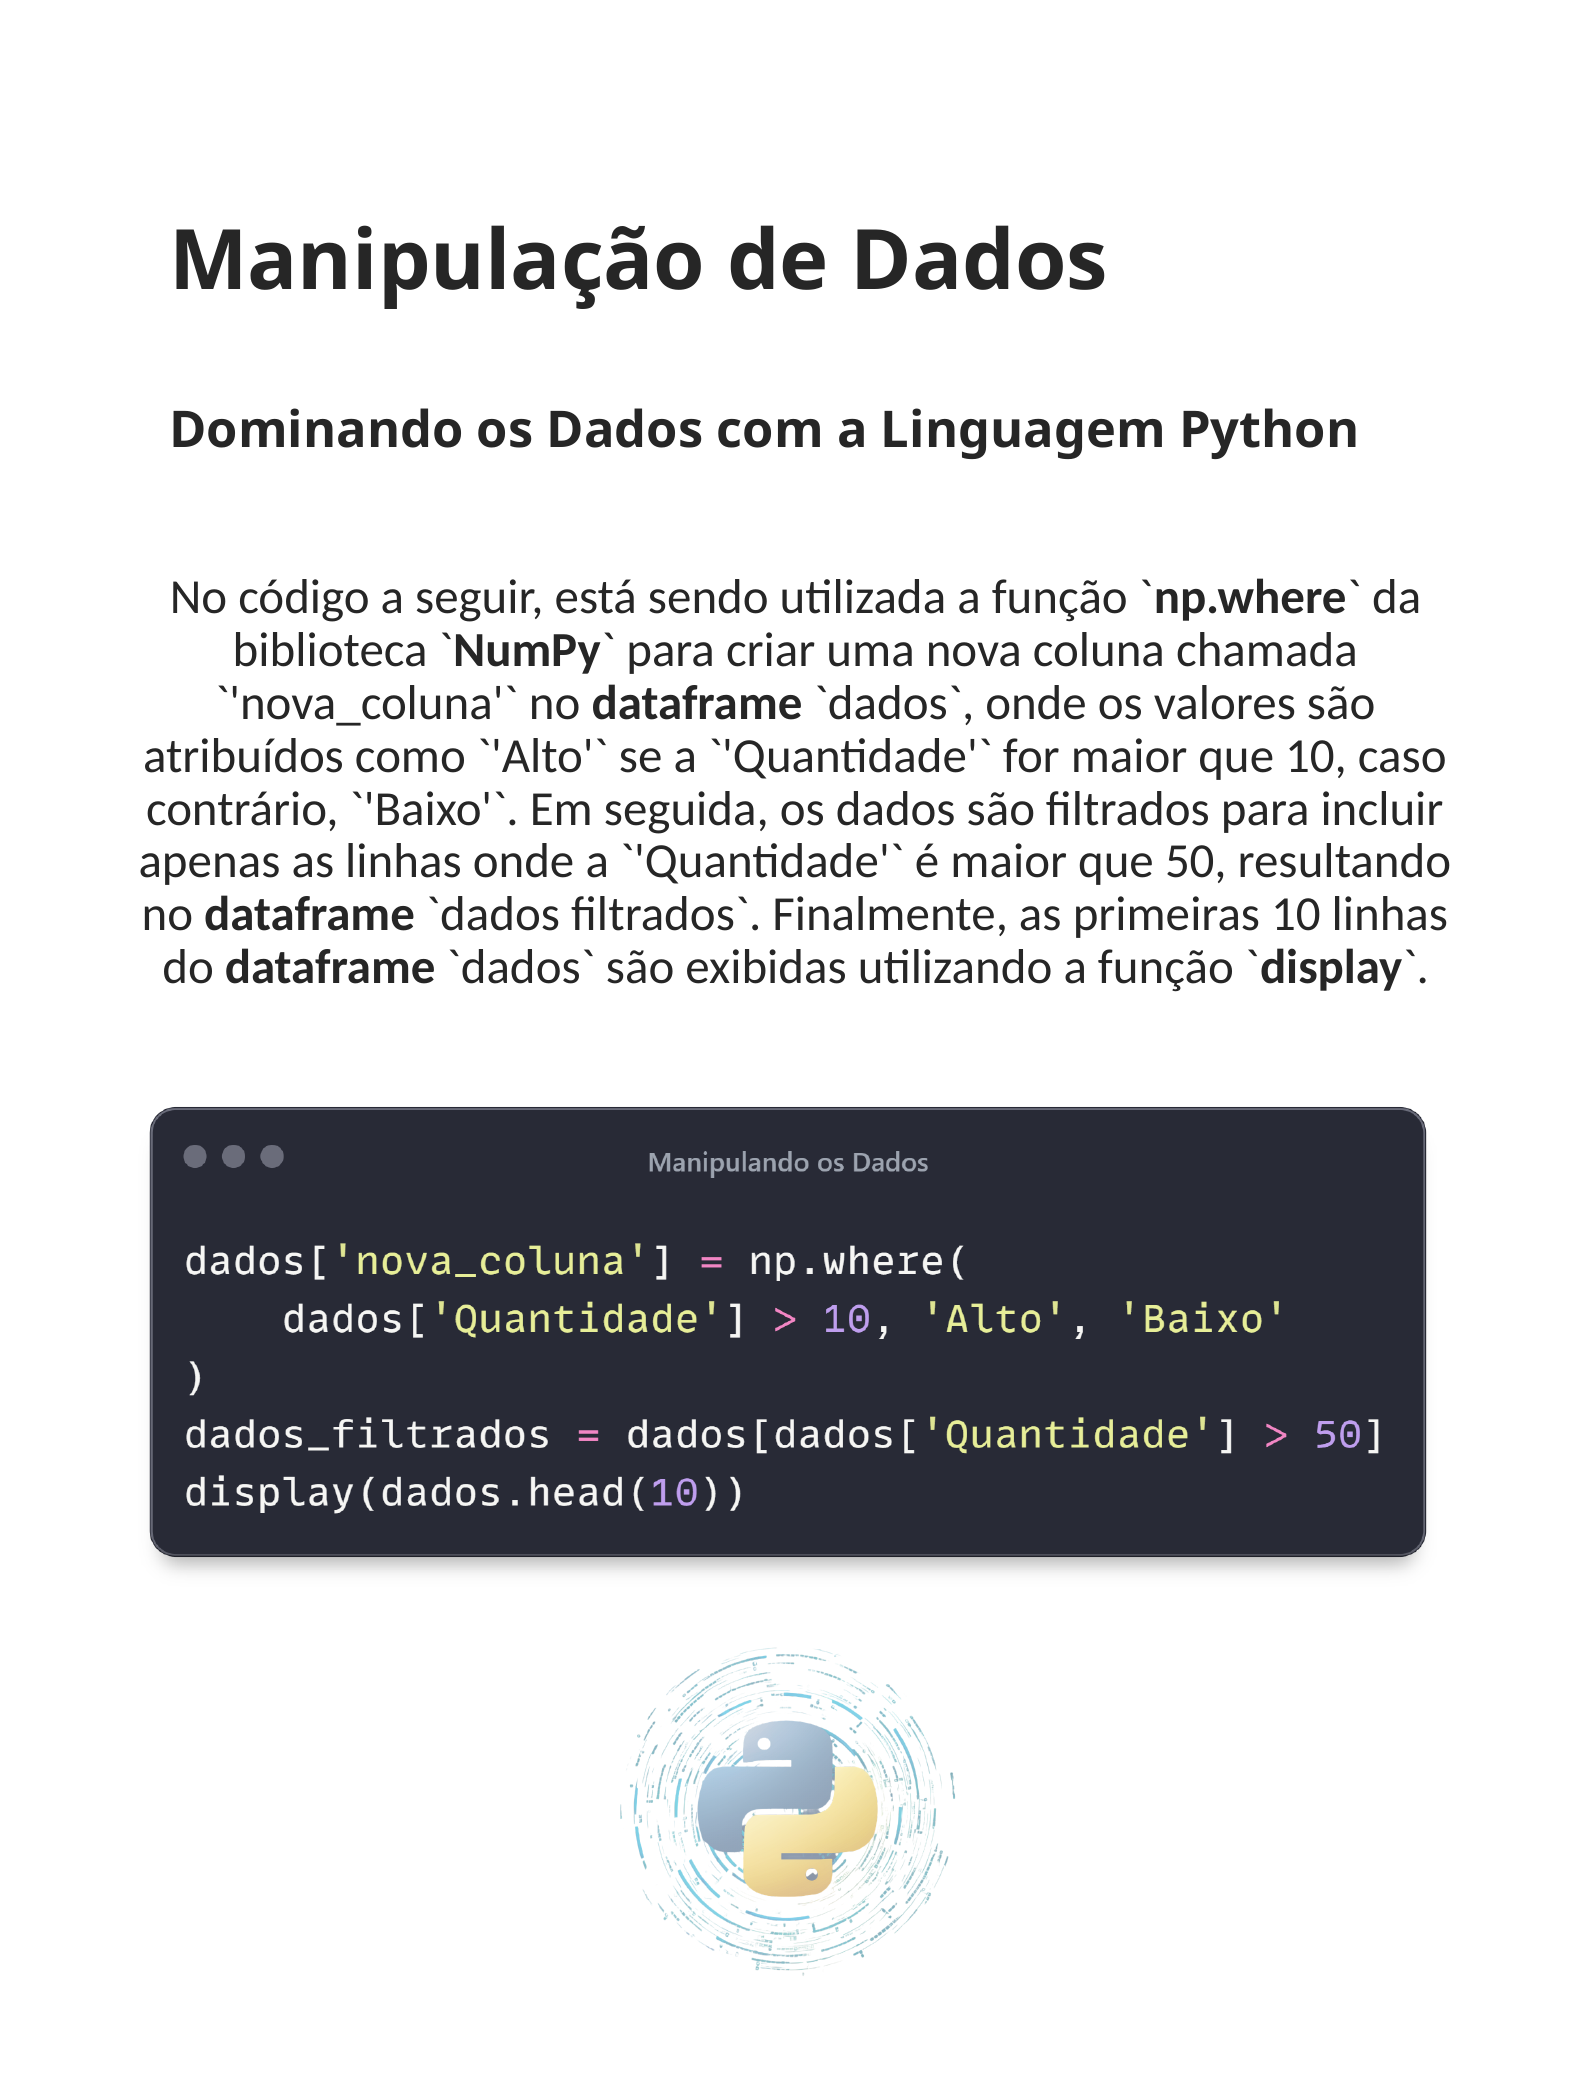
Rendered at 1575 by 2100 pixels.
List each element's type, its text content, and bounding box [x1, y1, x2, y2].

title Manipulação de Dados [154, 187, 1530, 338]
text_box Dominando os Dados com a Linguagem Python [154, 381, 1529, 482]
picture [0, 886, 1575, 1980]
text_box No código a seguir, está sendo utilizada a função `np.where` da biblioteca `NumPy` para criar uma nova coluna chamada `'nova_coluna'` no dataframe `dados`, onde os valores são atribuídos como `'Alto'` se a `'Quantidade'` for maior que 10, caso contrário, `'Baixo'`. Em seguida, os dados são filtrados para incluir apenas as linhas onde a `'Quantidade'` é maior que 50, resultando no dataframe `dados filtrados`. Finalmente, as primeiras 10 linhas do dataframe `dados` são exibidas utilizando a função `display`. [120, 559, 1471, 886]
